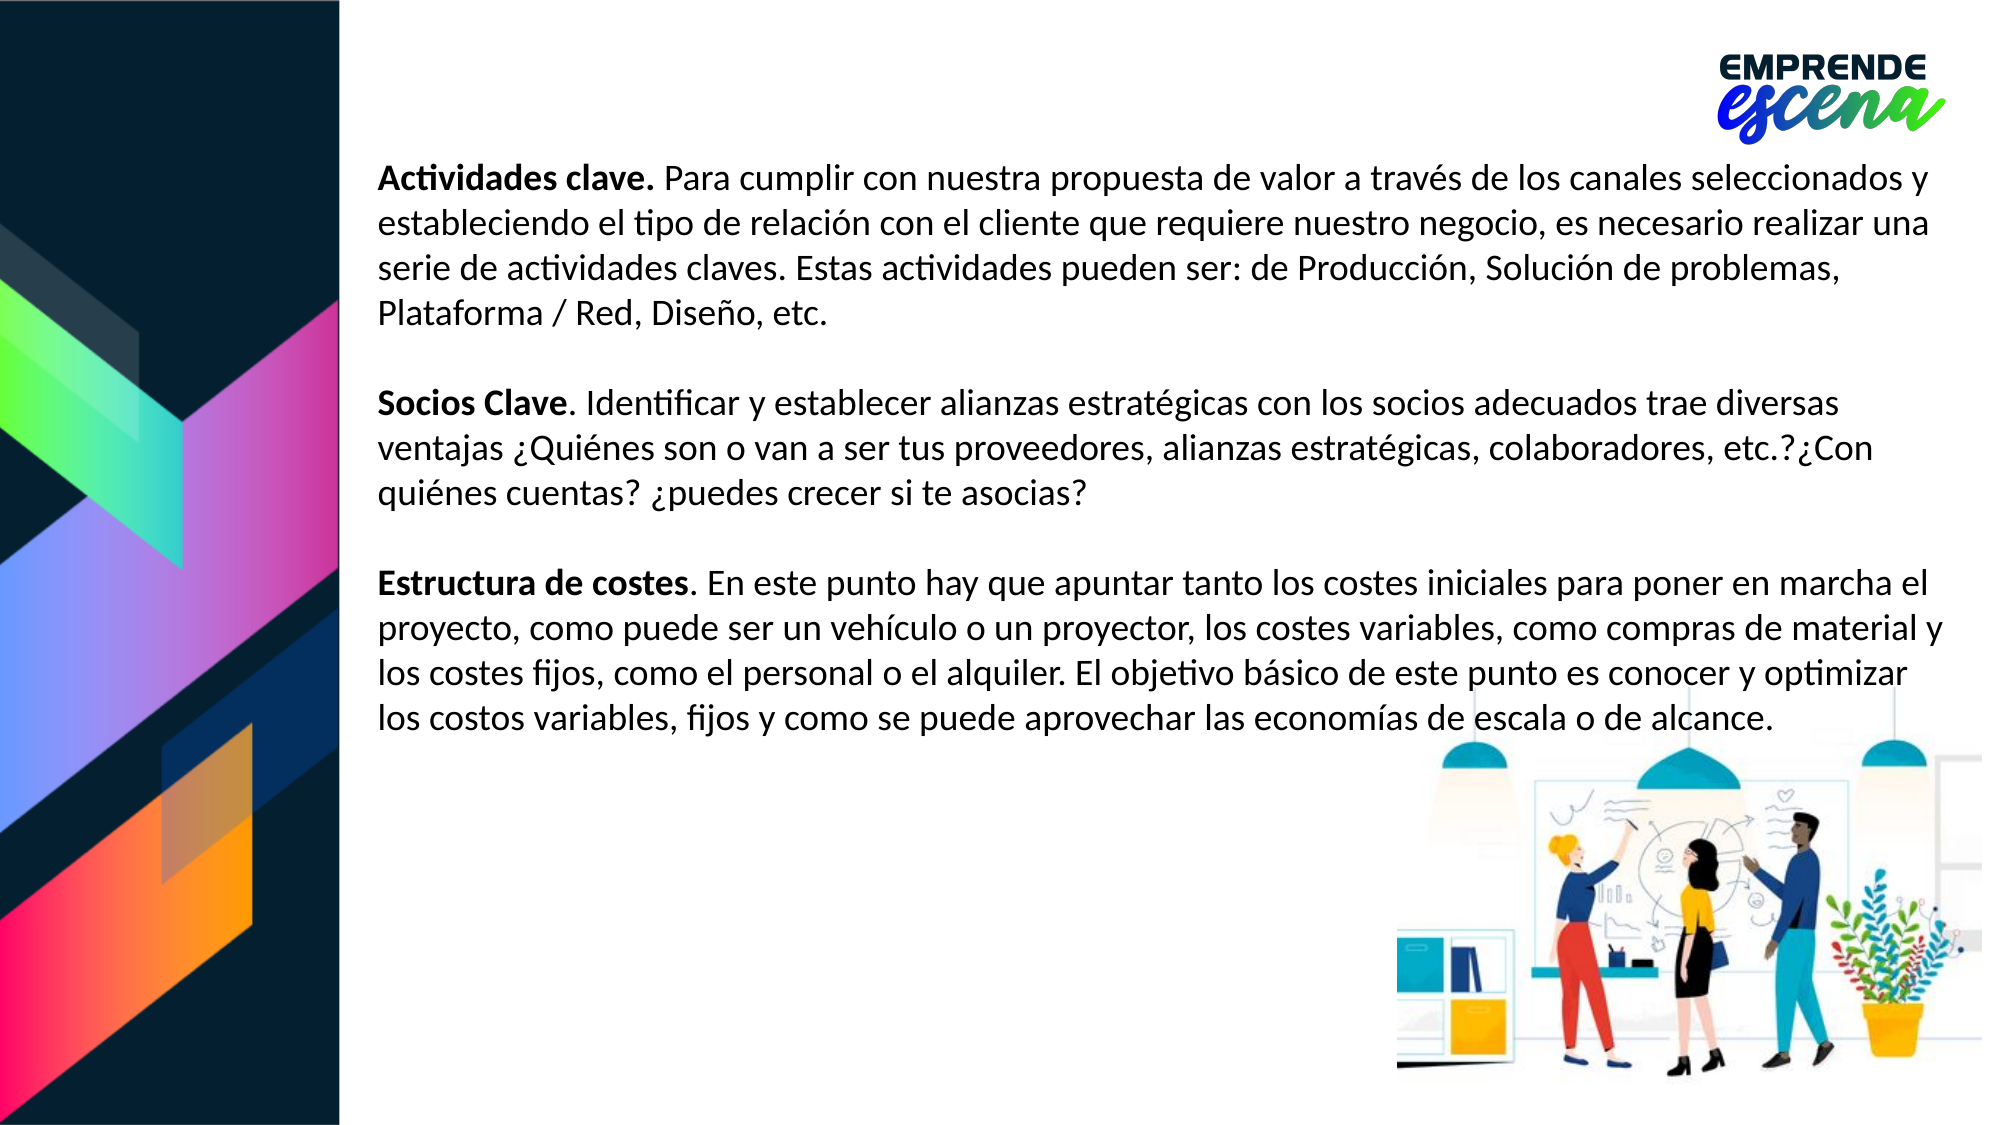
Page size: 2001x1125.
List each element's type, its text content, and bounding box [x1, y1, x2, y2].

text_box Actividades clave. Para cumplir con nuestra propuesta de valor a través de los canales seleccionados y estableciendo el tipo de relación con el cliente que requiere nuestro negocio, es necesario realizar una serie de actividades claves. Estas actividades pueden ser: de Producción, Solución de problemas, Plataforma / Red, Diseño, etc. Socios Clave. Identificar y establecer alianzas estratégicas con los socios adecuados trae diversas ventajas ¿Quiénes son o van a ser tus proveedores, alianzas estratégicas, colaboradores, etc.?¿Con quiénes cuentas? ¿puedes crecer si te asocias? Estructura de costes. En este punto hay que apuntar tanto los costes iniciales para poner en marcha el proyecto, como puede ser un vehículo o un proyector, los costes variables, como compras de material y los costes fijos, como el personal o el alquiler. El objetivo básico de este punto es conocer y optimizar los costos variables, fijos y como se puede aprovechar las economías de escala o de alcance. [362, 145, 1966, 746]
picture [1397, 687, 1982, 1125]
picture [1696, 35, 1966, 165]
picture [0, 0, 340, 1125]
